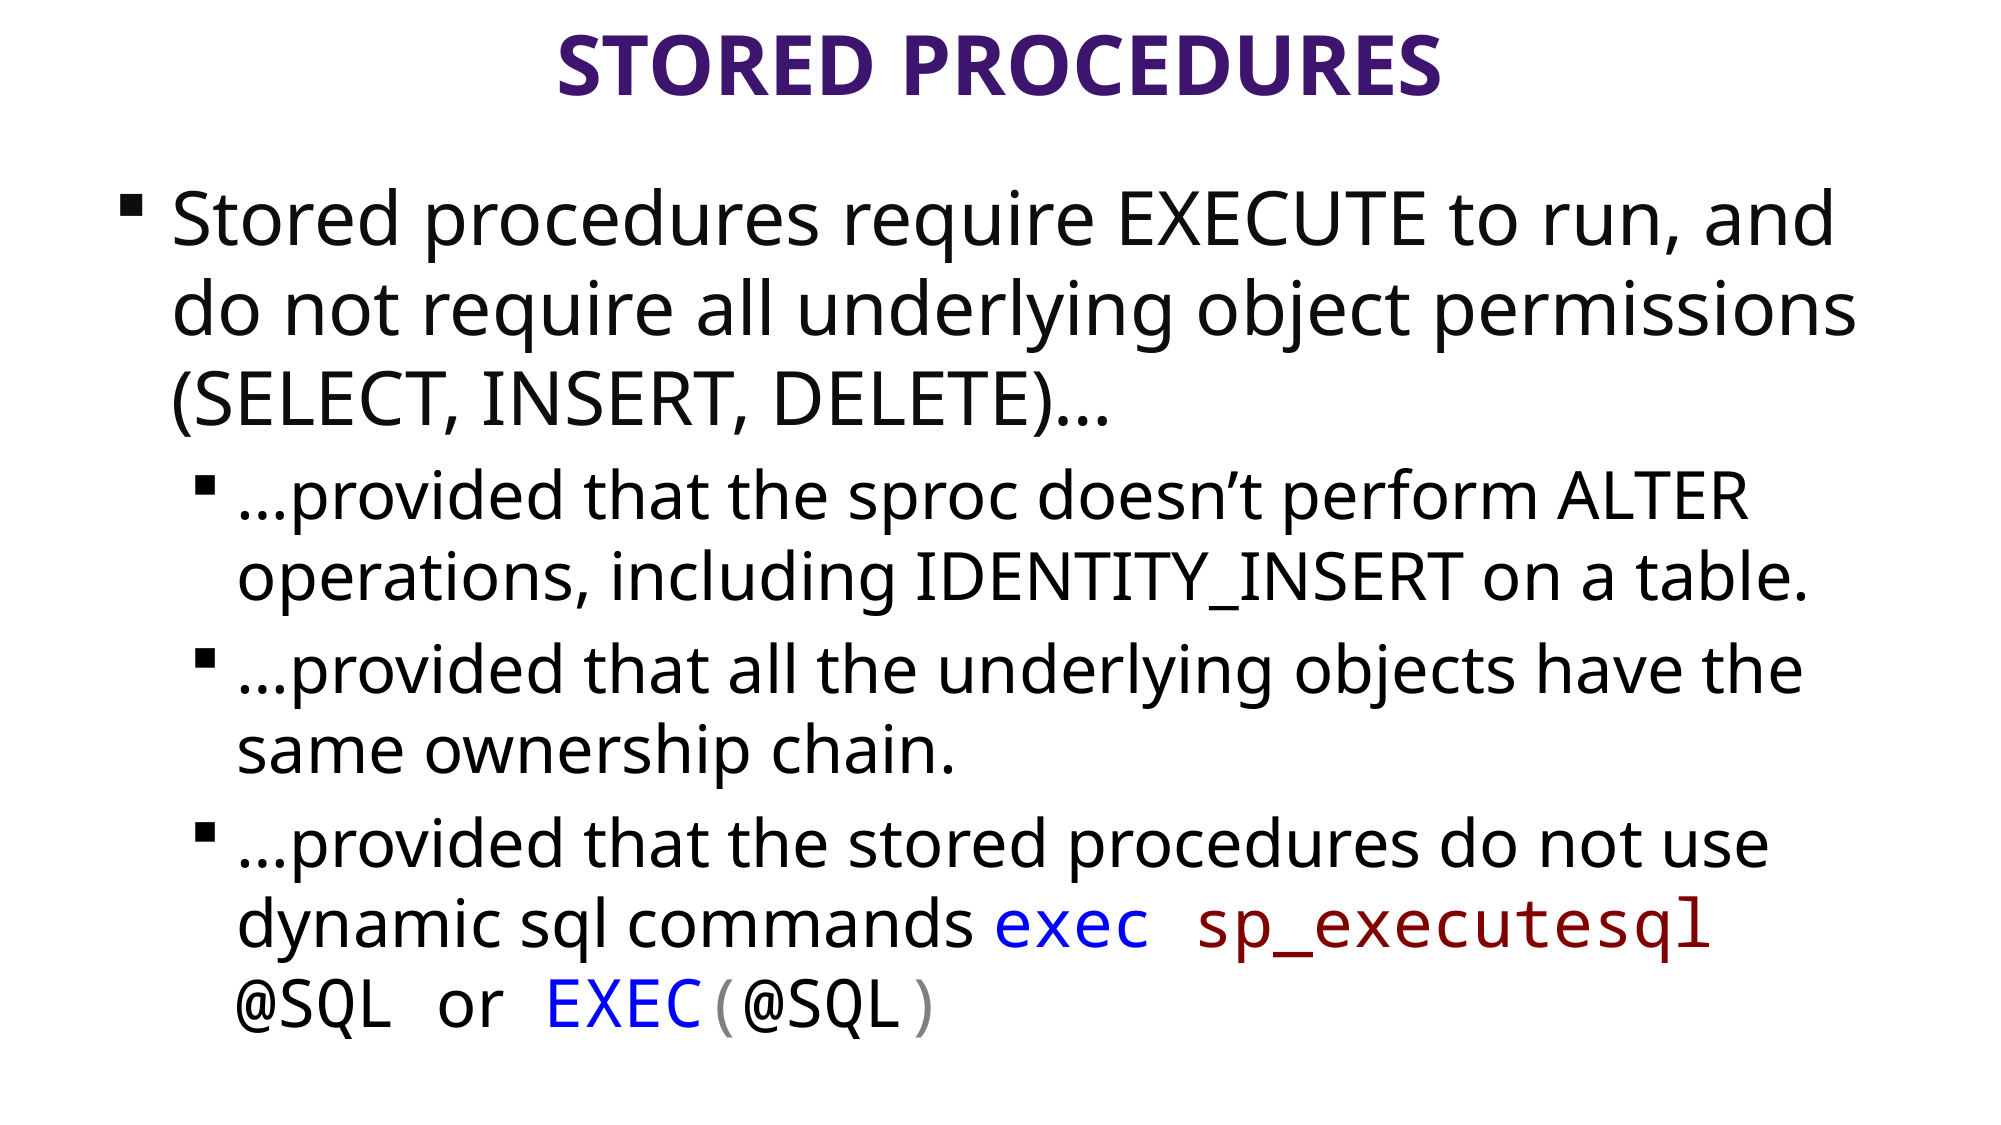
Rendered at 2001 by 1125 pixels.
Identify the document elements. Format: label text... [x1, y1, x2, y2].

title Stored procedures [0, 0, 2000, 125]
list Stored procedures require EXECUTE to run, and do not require all underlying object permissions (SELECT, INSERT, DELETE)… …provided that the sproc doesn’t perform ALTER operations, including IDENTITY_INSERT on a table. …provided that all the underlying objects have the same ownership chain. …provided that the stored procedures do not use dynamic sql commands exec sp_executesql @SQL or EXEC(@SQL) [99, 162, 1900, 1050]
